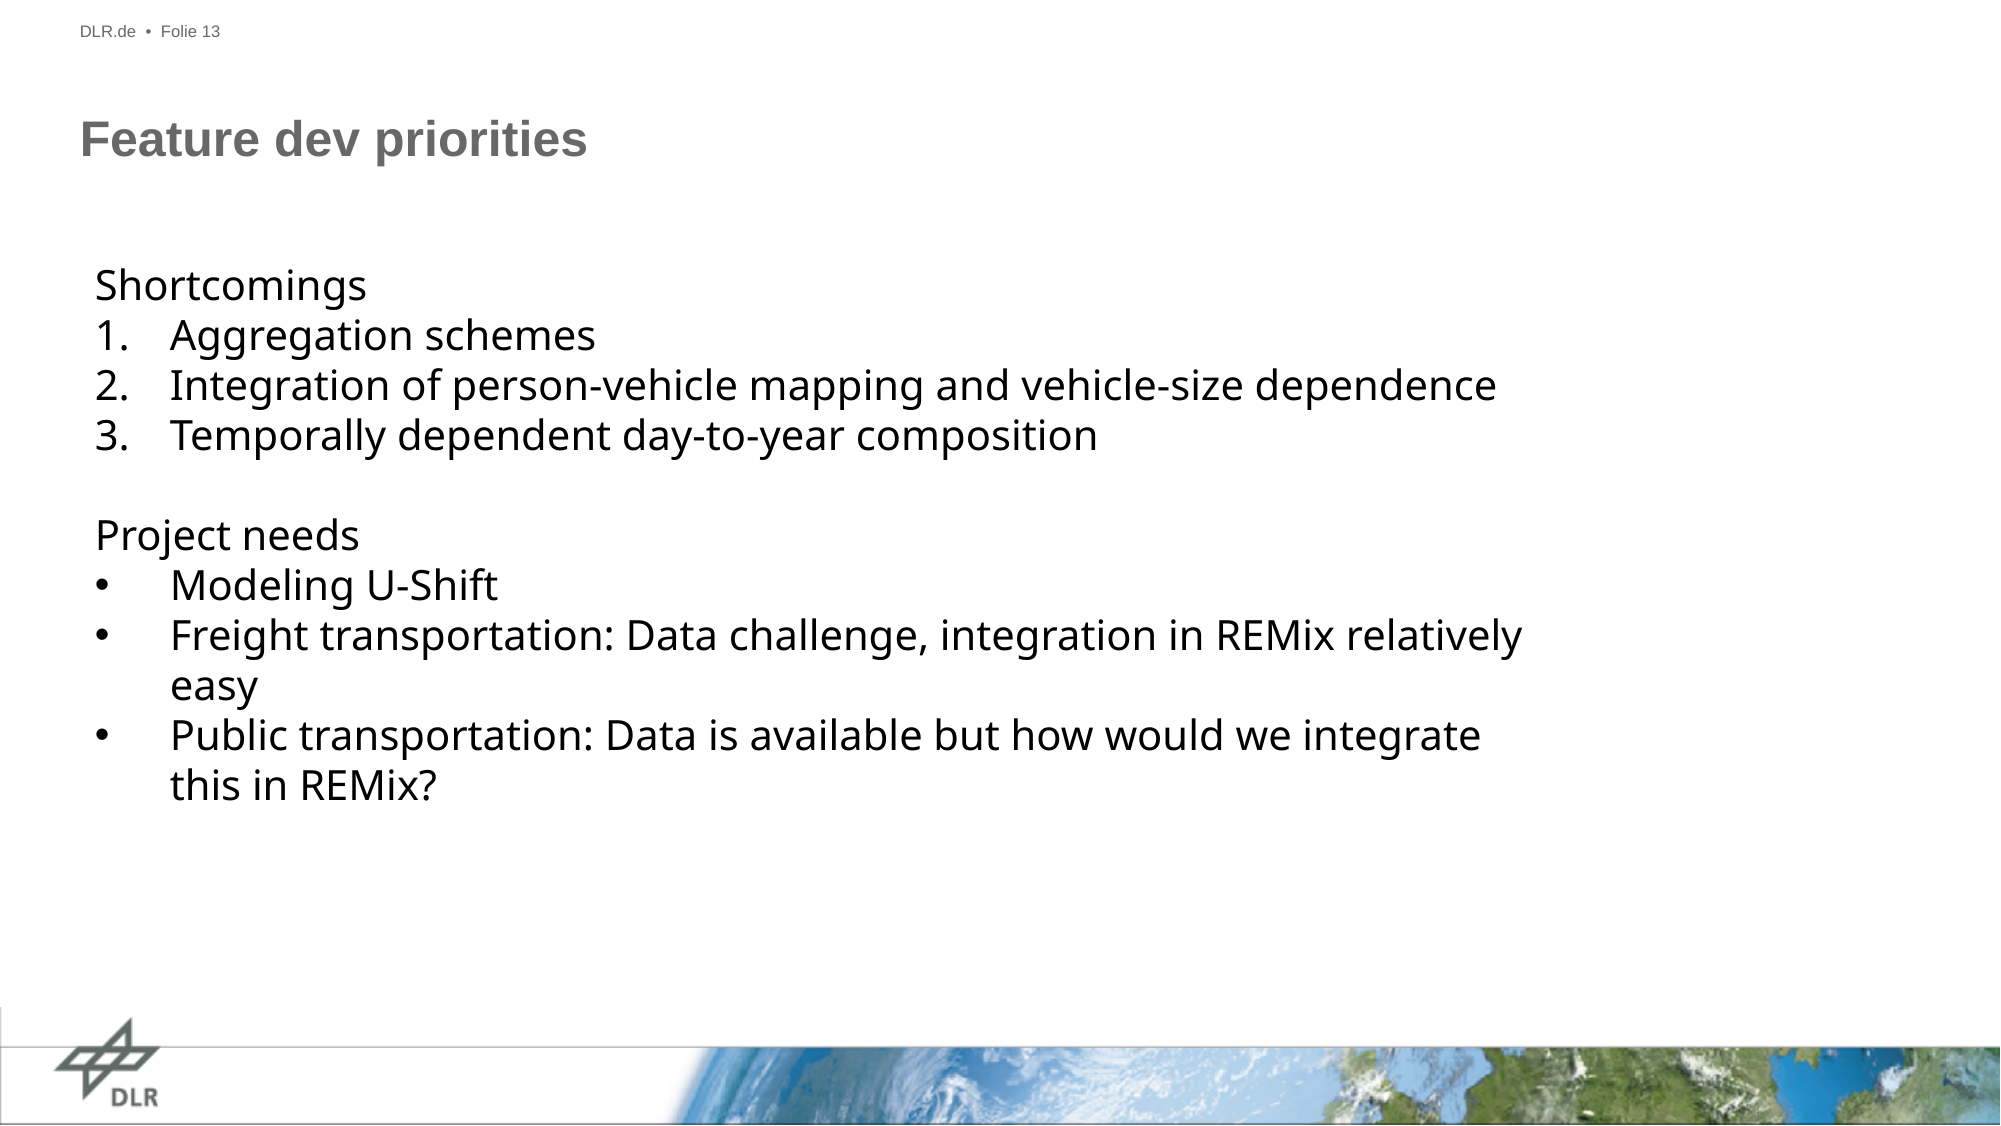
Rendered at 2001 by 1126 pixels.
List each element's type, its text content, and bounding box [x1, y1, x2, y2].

slide_number DLR.de • Folie 13 [79, 20, 251, 45]
title Feature dev priorities [79, 106, 1921, 228]
text_box Shortcomings Aggregation schemes Integration of person-vehicle mapping and vehicle-size dependence Temporally dependent day-to-year composition Project needs Modeling U-Shift Freight transportation: Data challenge, integration in REMix relatively easy Public transportation: Data is available but how would we integrate this in REMix? [78, 242, 1557, 872]
picture [0, 1007, 2000, 1125]
